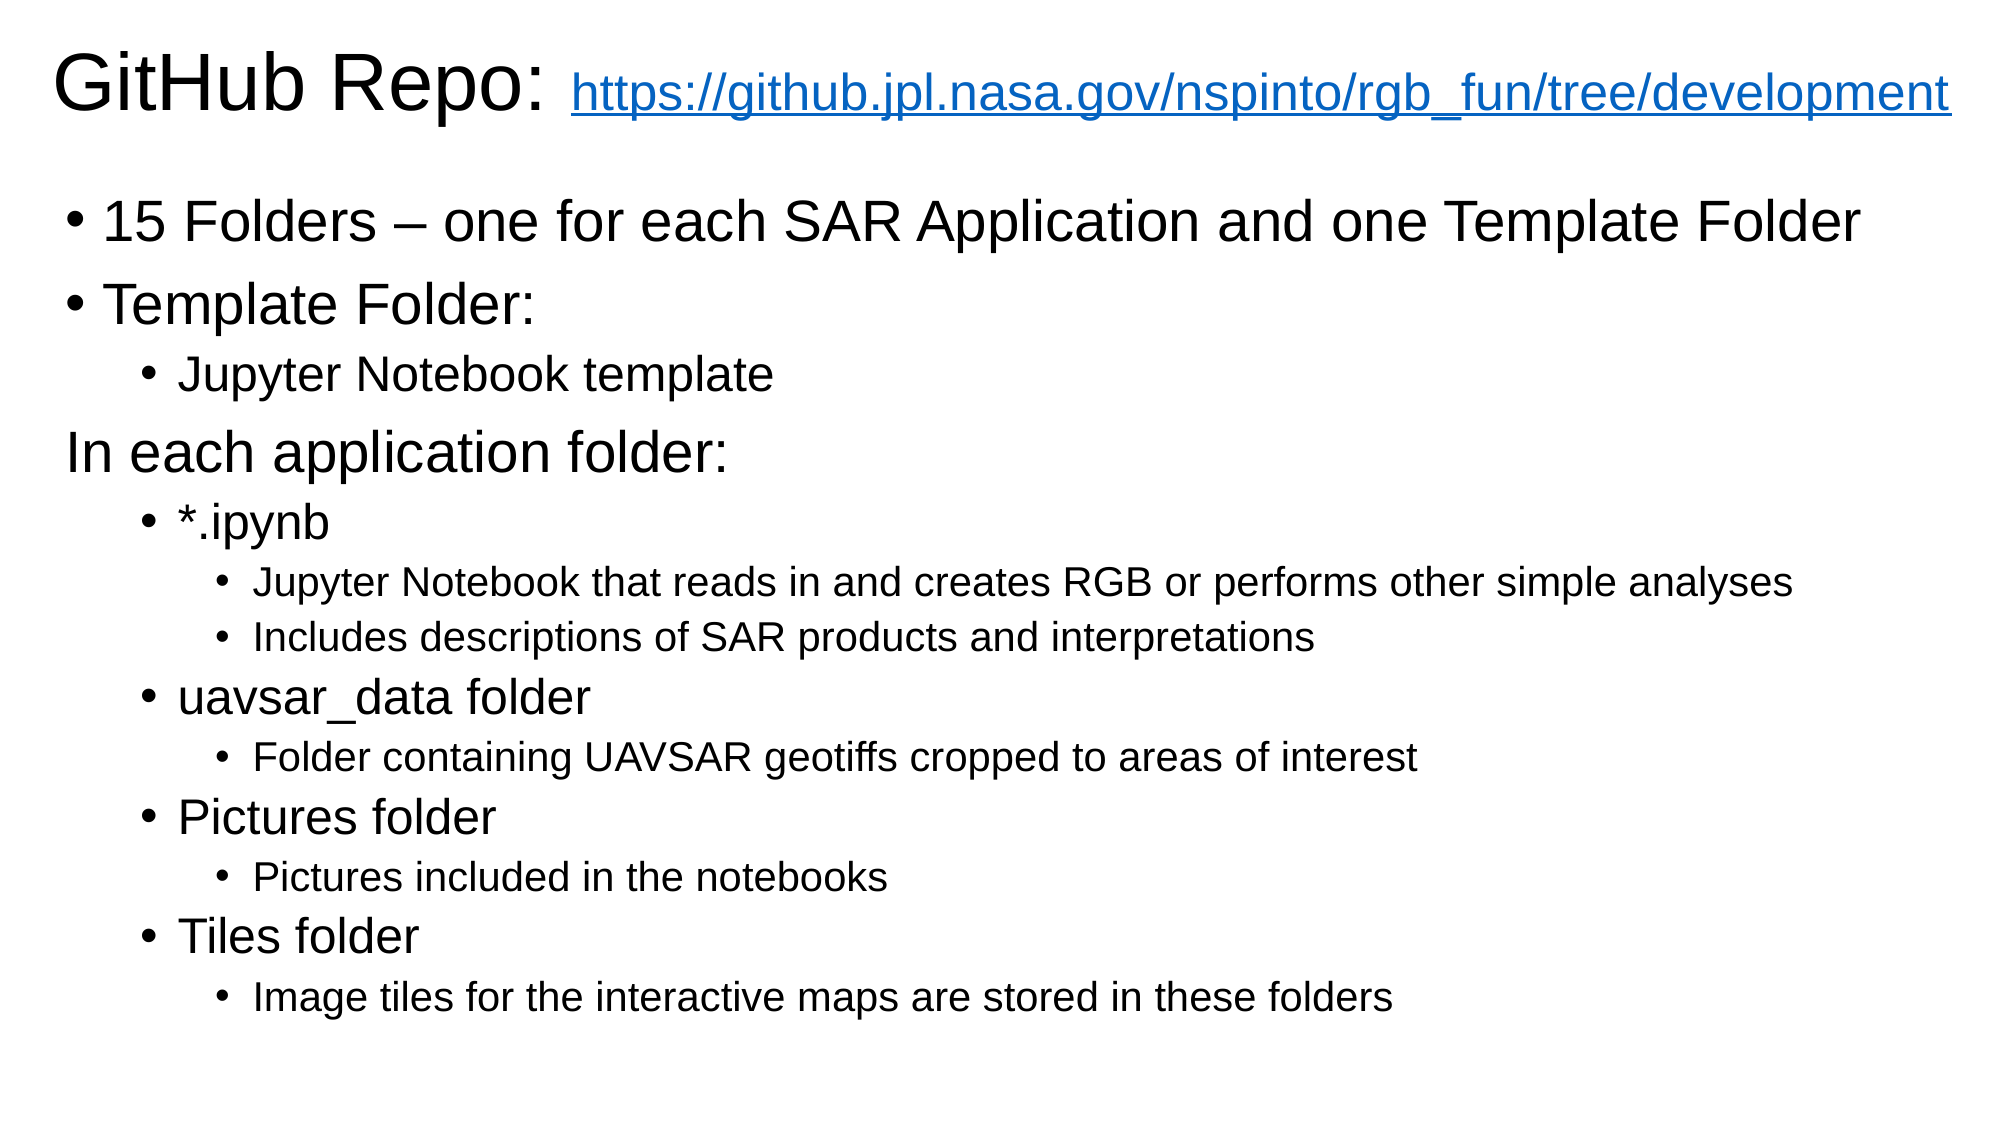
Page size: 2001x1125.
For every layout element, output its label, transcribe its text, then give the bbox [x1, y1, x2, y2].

list 15 Folders – one for each SAR Application and one Template Folder Template Folder: Jupyter Notebook template In each application folder: *.ipynb Jupyter Notebook that reads in and creates RGB or performs other simple analyses Includes descriptions of SAR products and interpretations uavsar_data folder Folder containing UAVSAR geotiffs cropped to areas of interest Pictures folder Pictures included in the notebooks Tiles folder Image tiles for the interactive maps are stored in these folders [50, 183, 1936, 1040]
title GitHub Repo: https://github.jpl.nasa.gov/nspinto/rgb_fun/tree/development [37, 18, 2000, 237]
